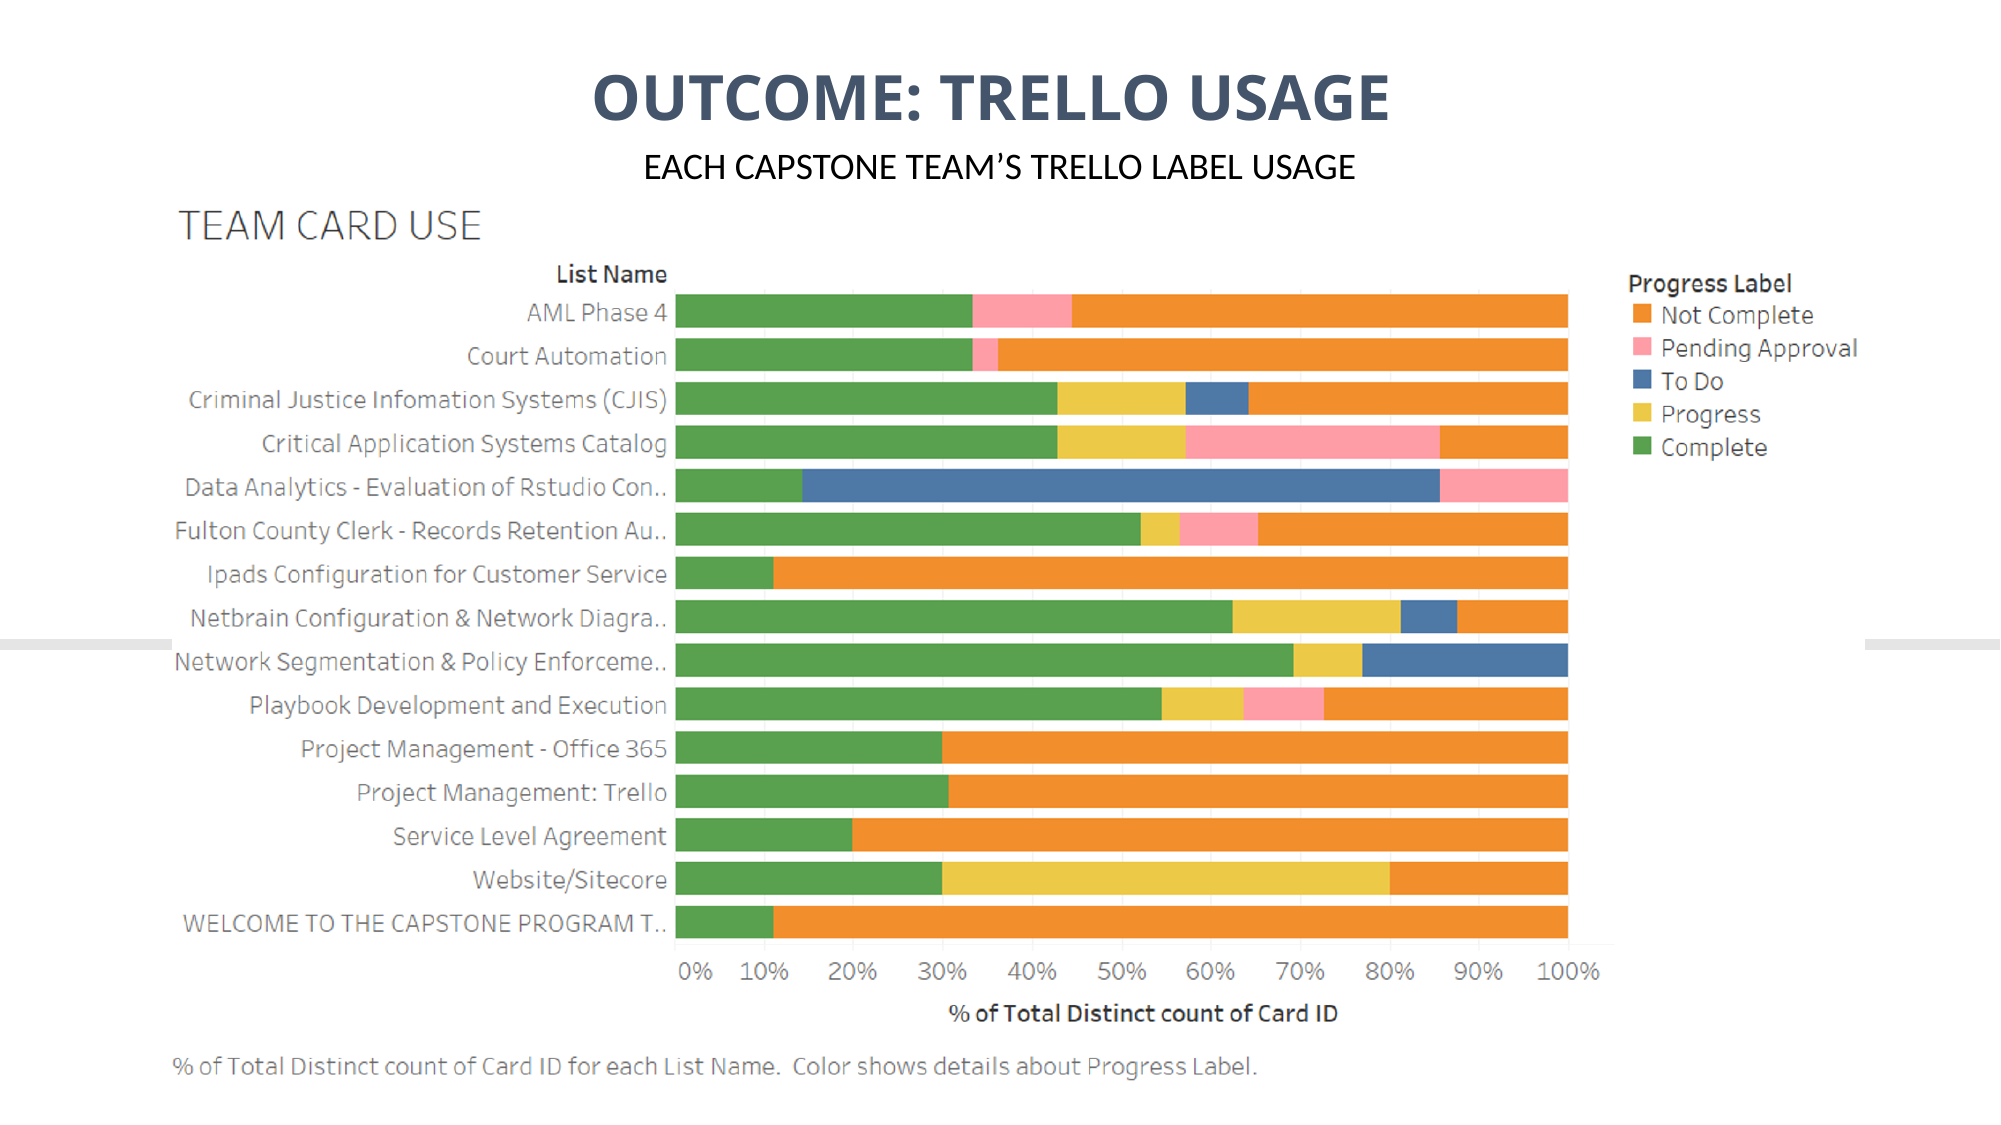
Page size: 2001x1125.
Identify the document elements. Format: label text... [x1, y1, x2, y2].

text_box EACH CAPSTONE TEAM’S TRELLO LABEL USAGE [628, 134, 1372, 187]
picture [172, 187, 1865, 1081]
text_box OUTCOME: TRELLO USAGE [576, 50, 1423, 140]
